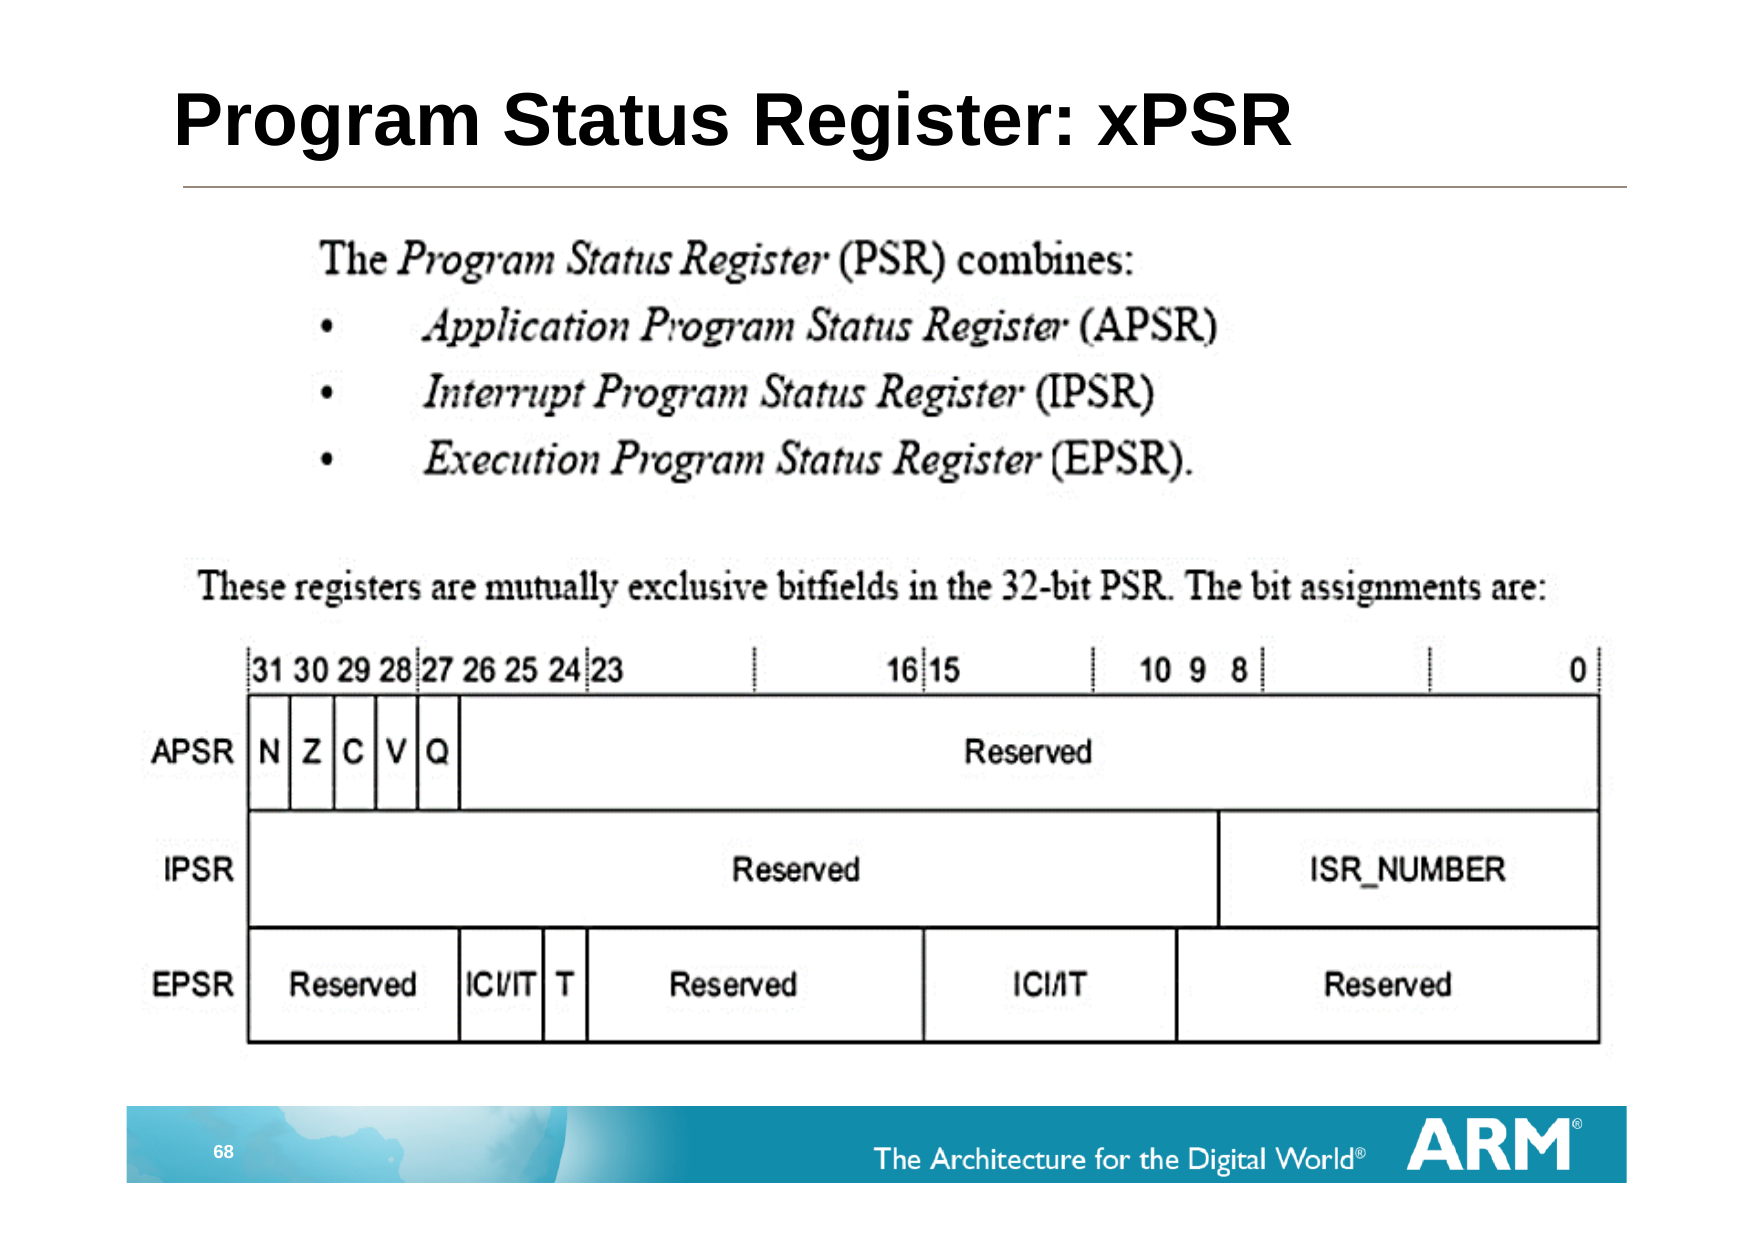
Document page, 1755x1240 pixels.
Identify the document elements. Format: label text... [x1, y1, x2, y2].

slide_number 68 [198, 1139, 287, 1187]
picture [126, 1106, 1627, 1183]
title Program Status Register: xPSR [173, 80, 1581, 172]
picture [101, 194, 1628, 1083]
